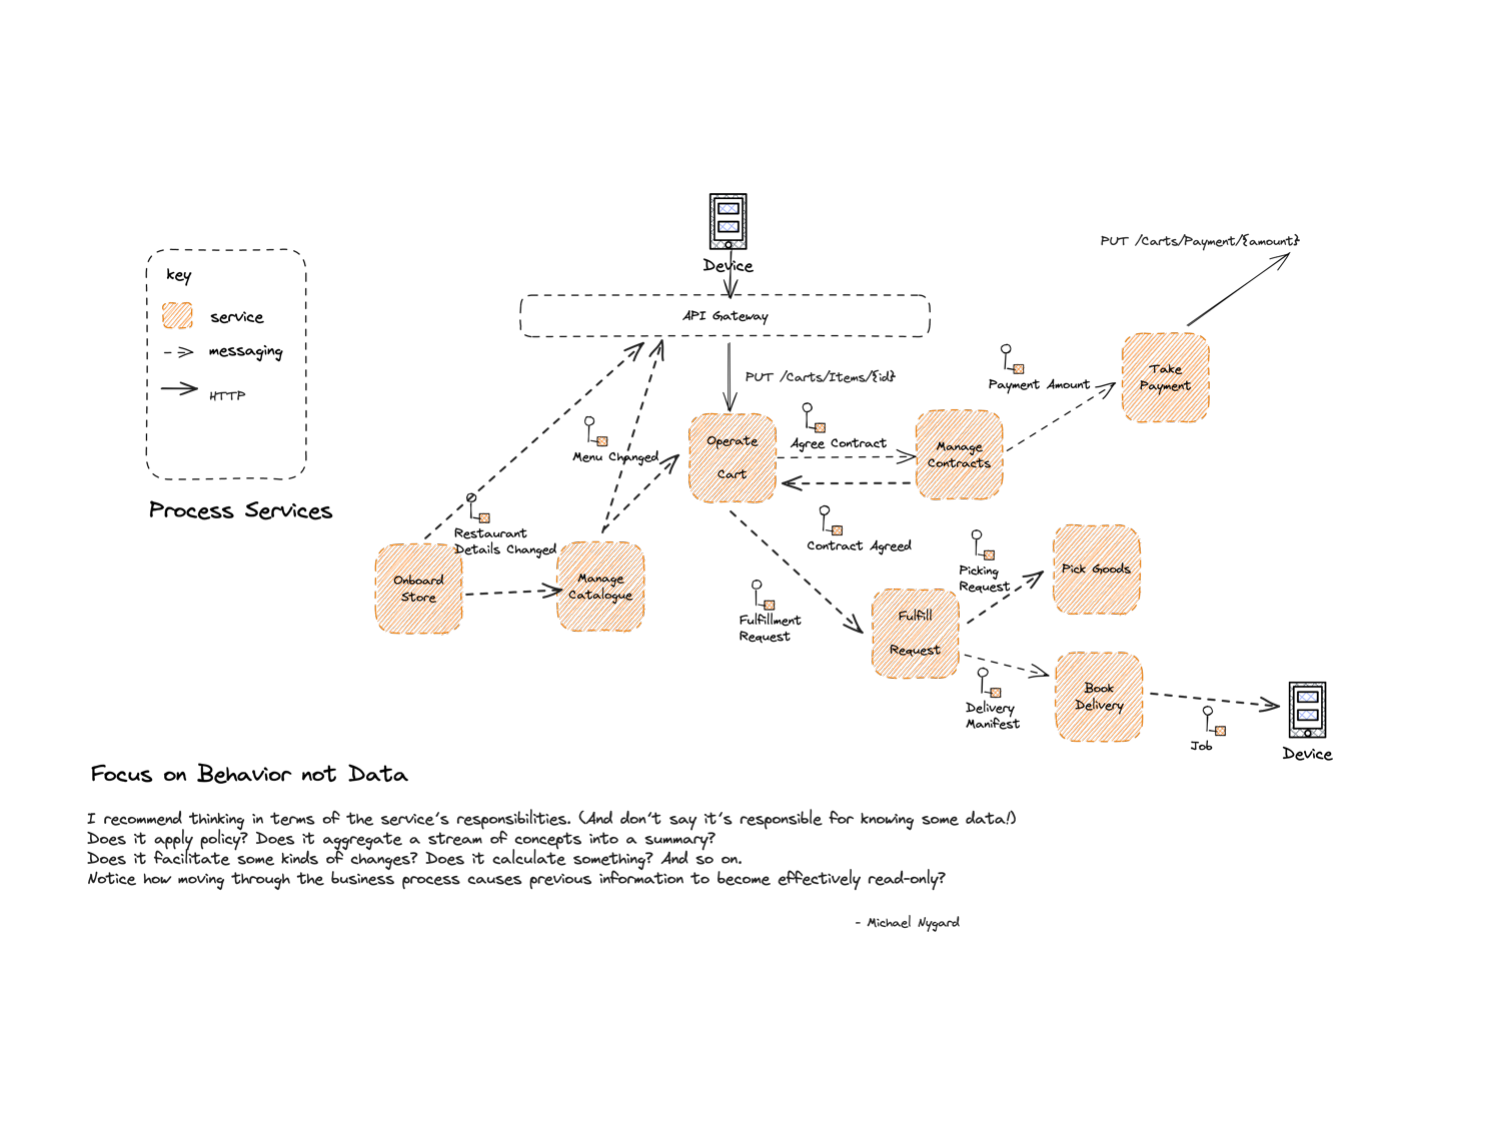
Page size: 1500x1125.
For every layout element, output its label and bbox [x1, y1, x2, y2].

picture [78, 186, 1341, 939]
